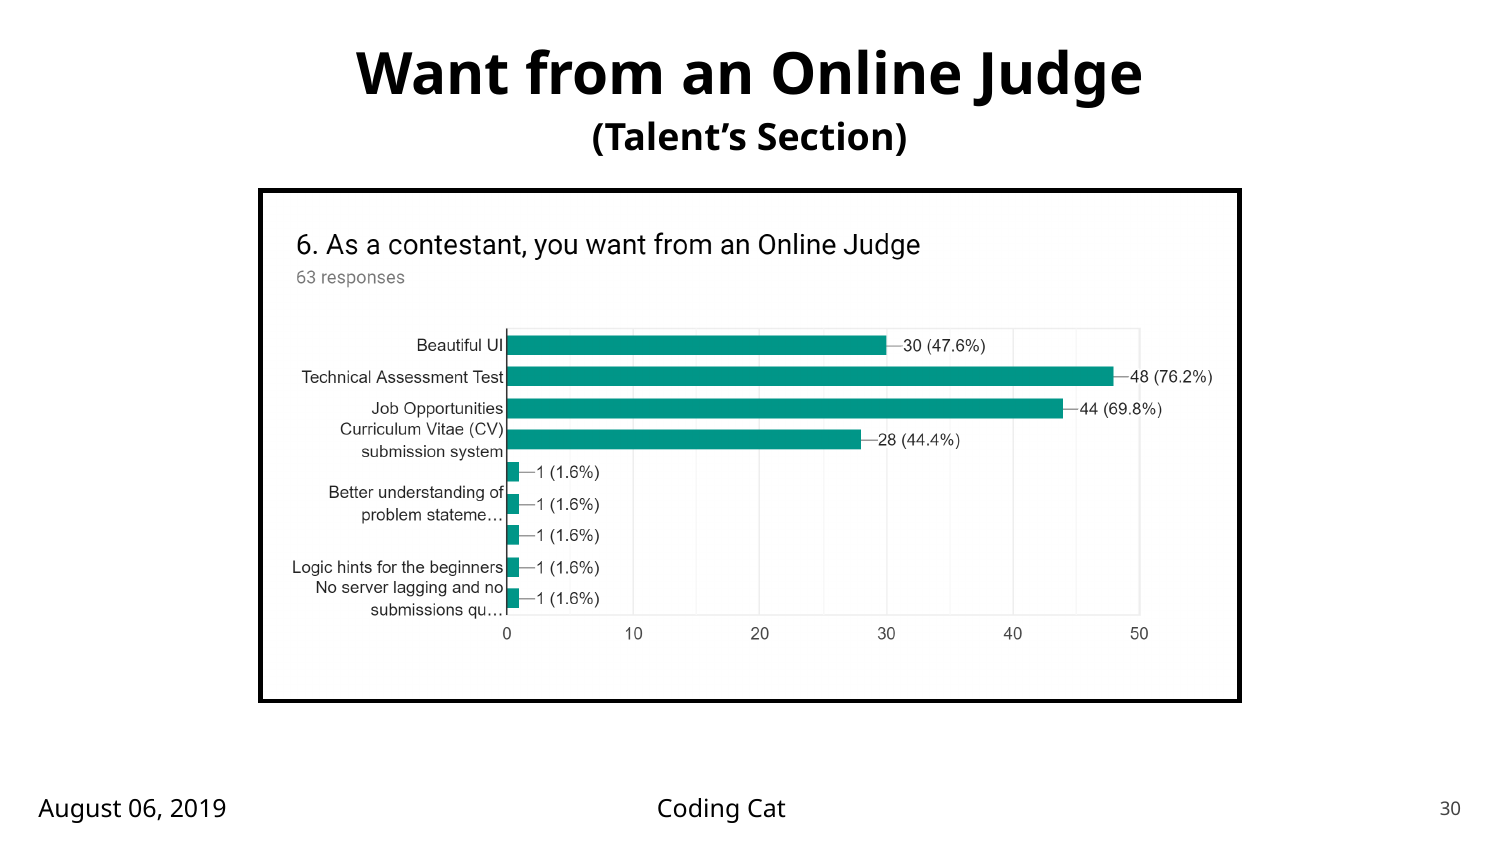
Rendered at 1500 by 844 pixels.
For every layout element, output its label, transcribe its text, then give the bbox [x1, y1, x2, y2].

text_box August 06, 2019 [0, 777, 266, 842]
picture [262, 192, 1238, 700]
title Want from an Online Judge (Talent’s Section) [0, 27, 1500, 157]
slide_number 30 [1386, 777, 1477, 842]
text_box Coding Cat [588, 777, 855, 842]
